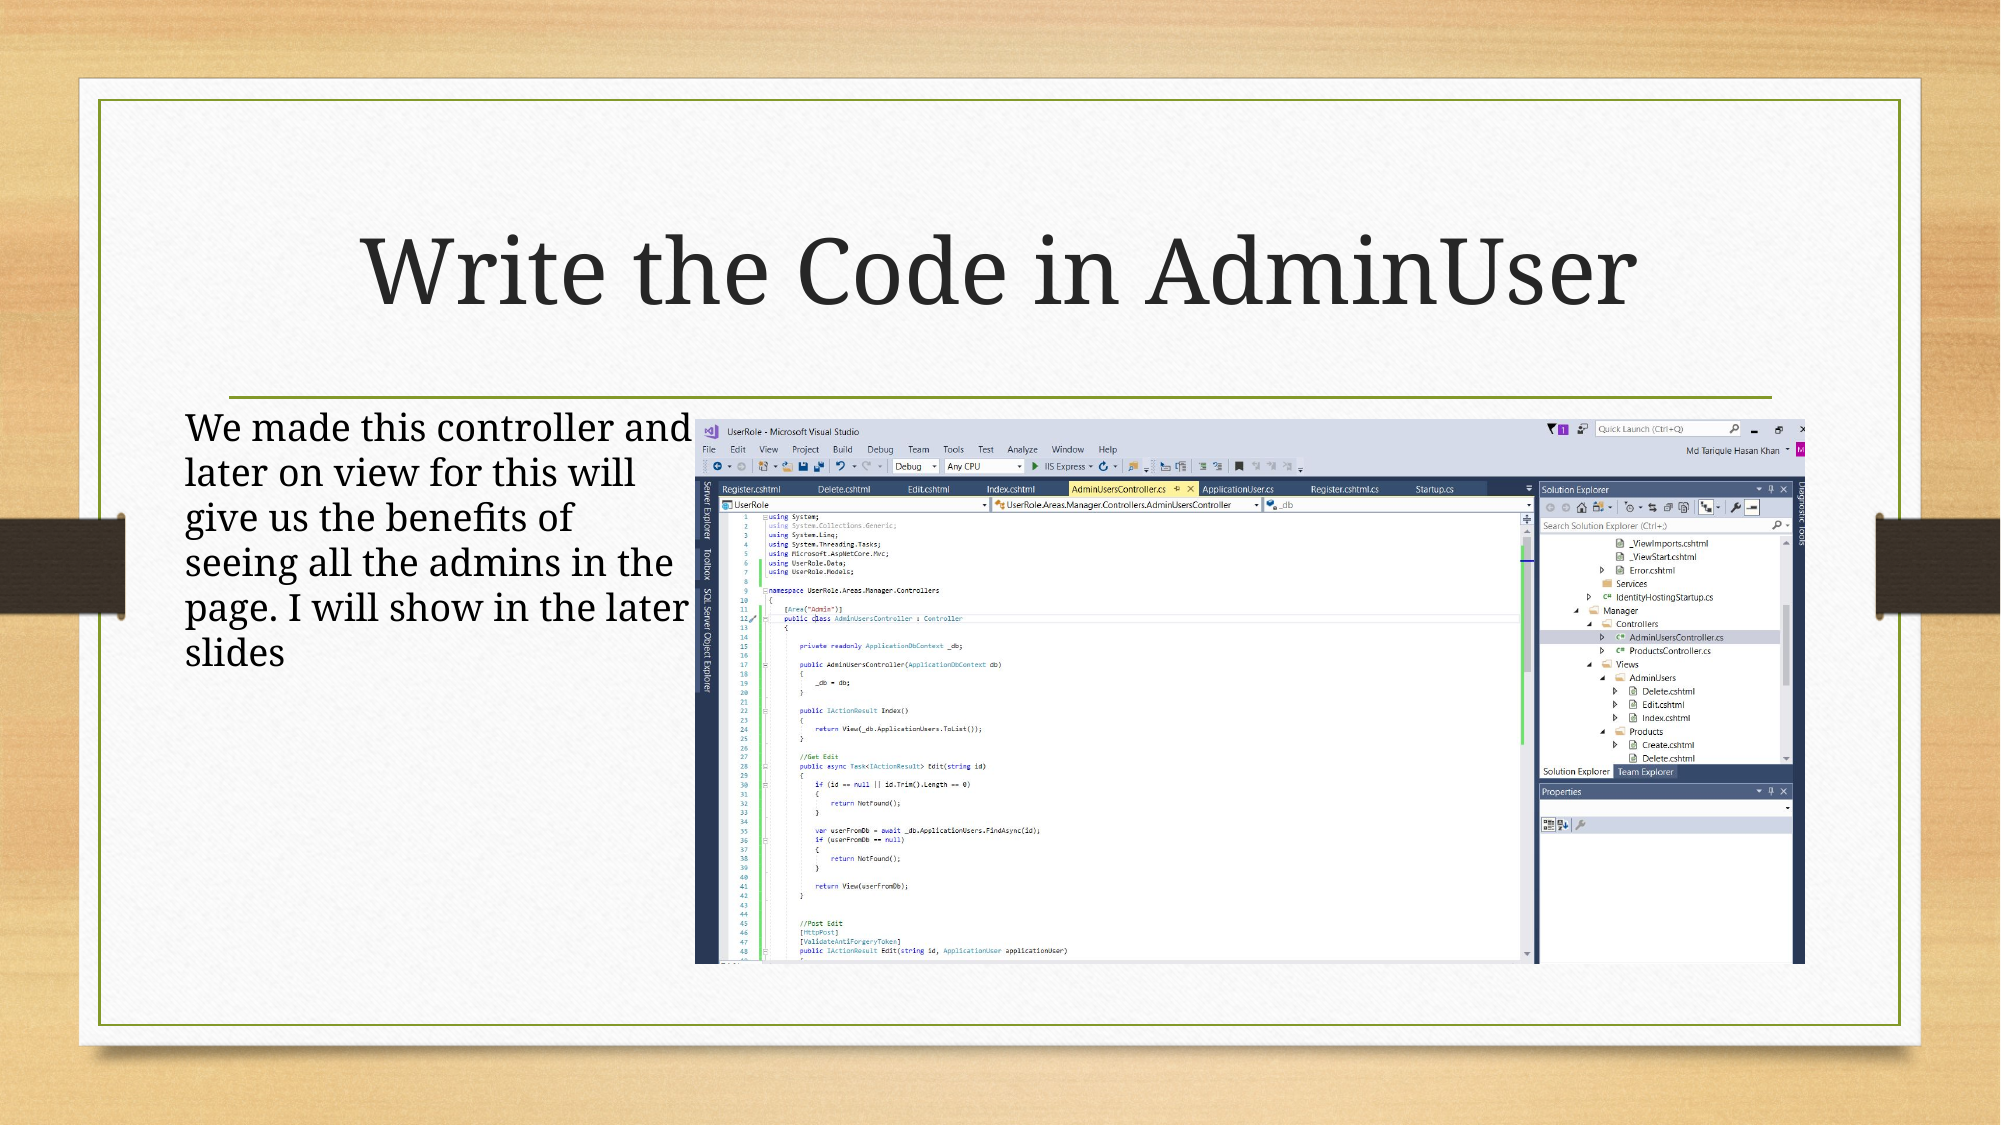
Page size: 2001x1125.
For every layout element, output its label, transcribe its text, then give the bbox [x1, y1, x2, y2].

title Write the Code in AdminUser [212, 161, 1788, 375]
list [694, 419, 1805, 965]
text_box We made this controller and later on view for this will give us the benefits of seeing all the admins in the page. I will show in the later slides [169, 396, 710, 682]
picture [0, 0, 2001, 1125]
